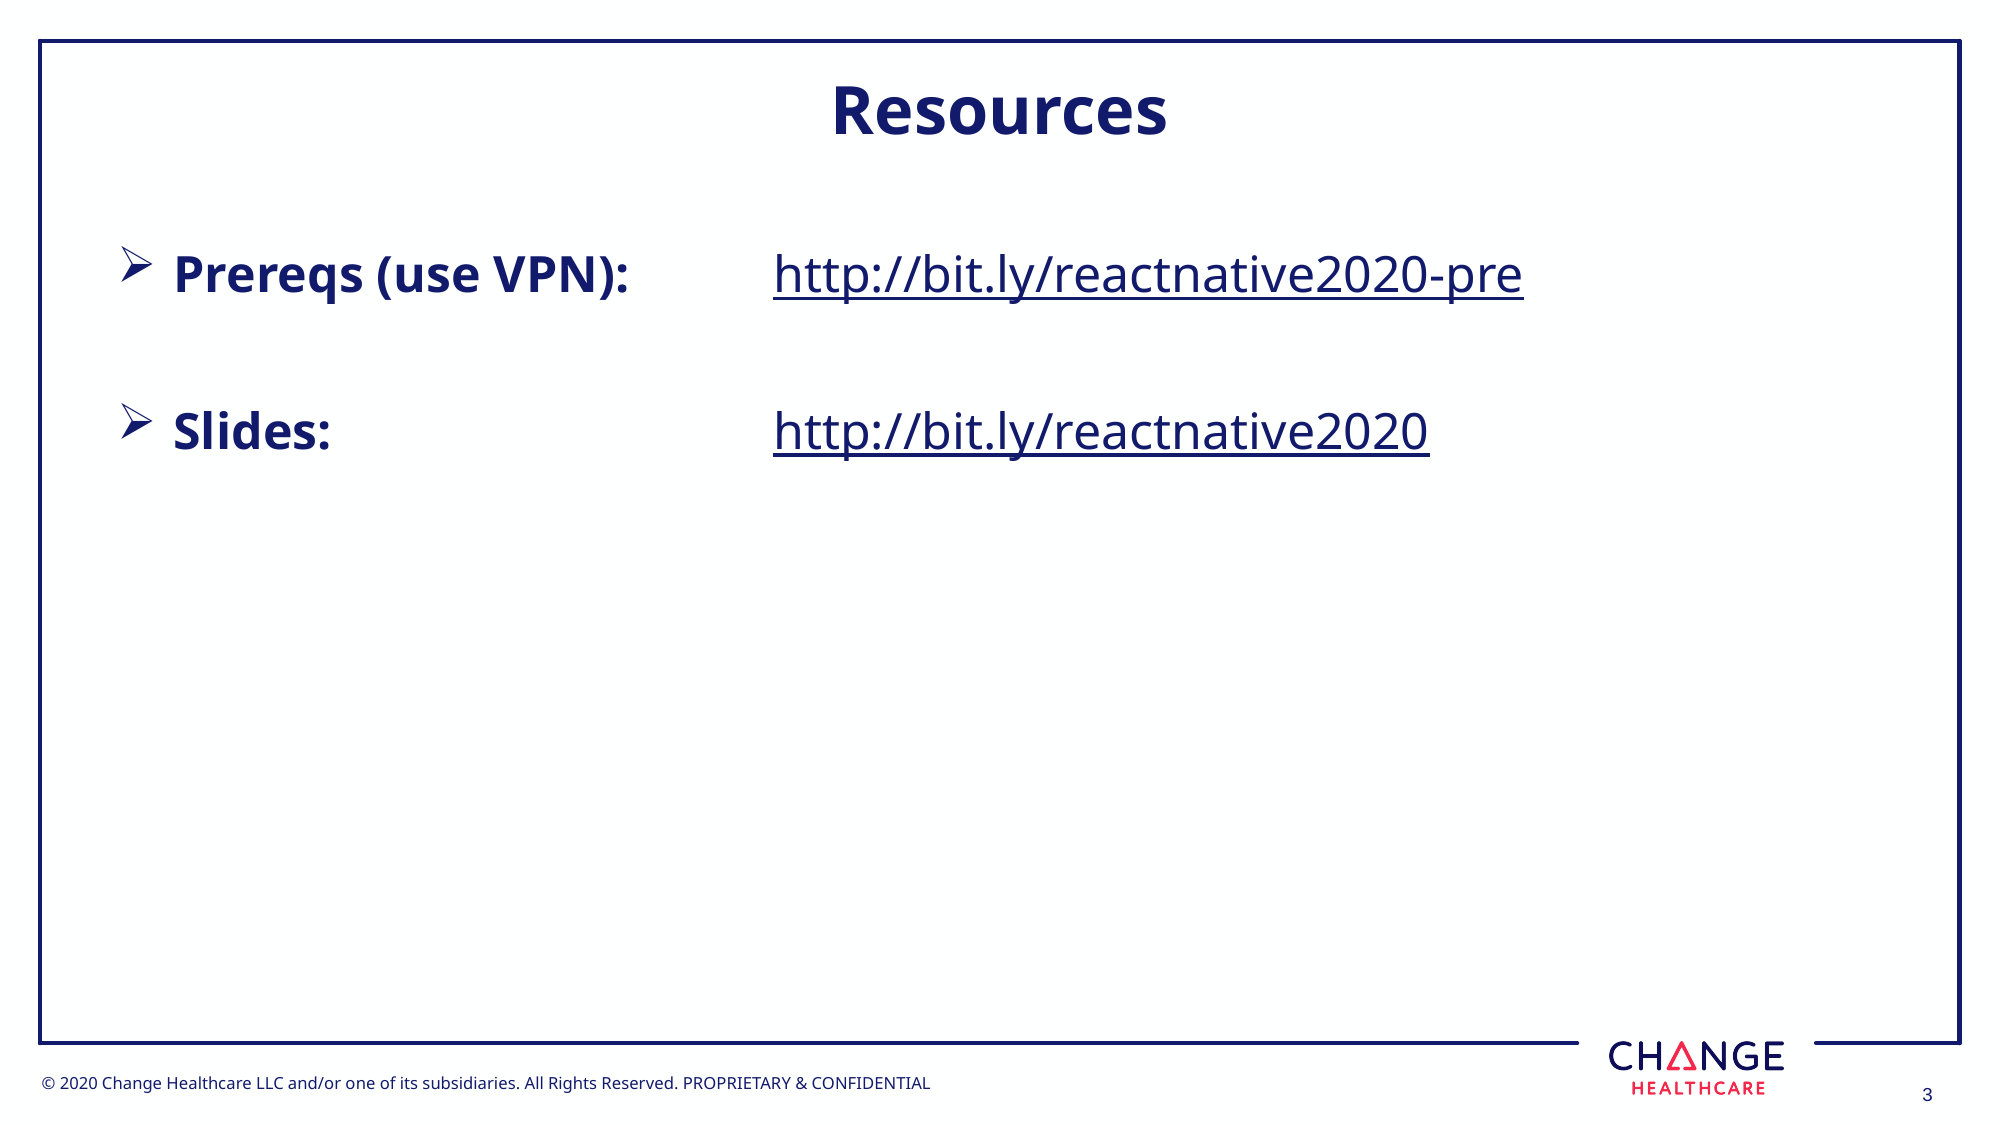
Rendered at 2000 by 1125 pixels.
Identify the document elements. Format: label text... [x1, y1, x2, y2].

list Prereqs (use VPN): http://bit.ly/reactnative2020-pre Slides: http://bit.ly/reactnative2020 [101, 236, 1601, 988]
title Resources [7, 56, 1992, 170]
picture [1609, 1041, 1784, 1095]
